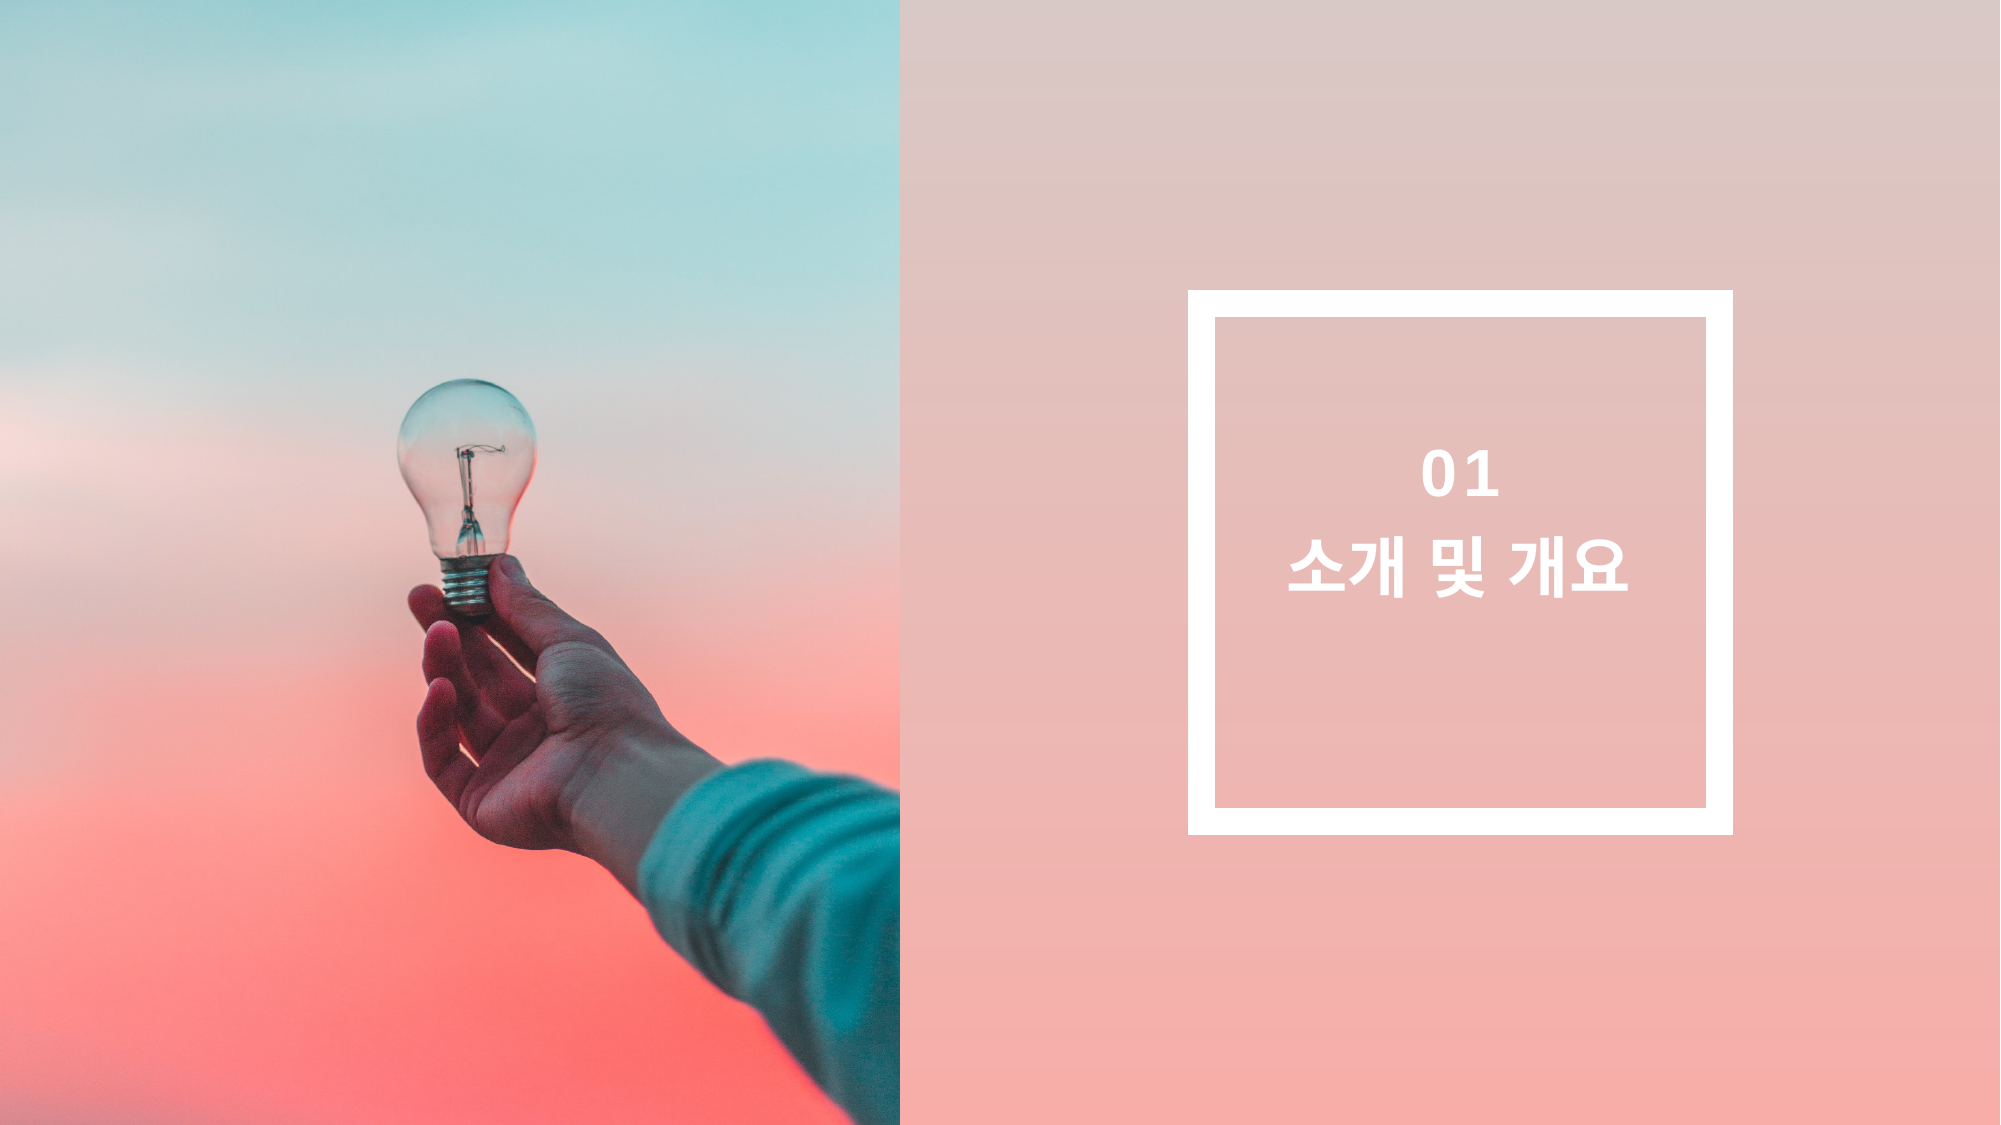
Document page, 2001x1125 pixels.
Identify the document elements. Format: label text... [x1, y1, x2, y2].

text_box 01 [1400, 422, 1521, 517]
text_box 소개 및 개요 [1271, 517, 1647, 613]
text_box [1200, 302, 1721, 823]
picture [0, 0, 900, 1125]
